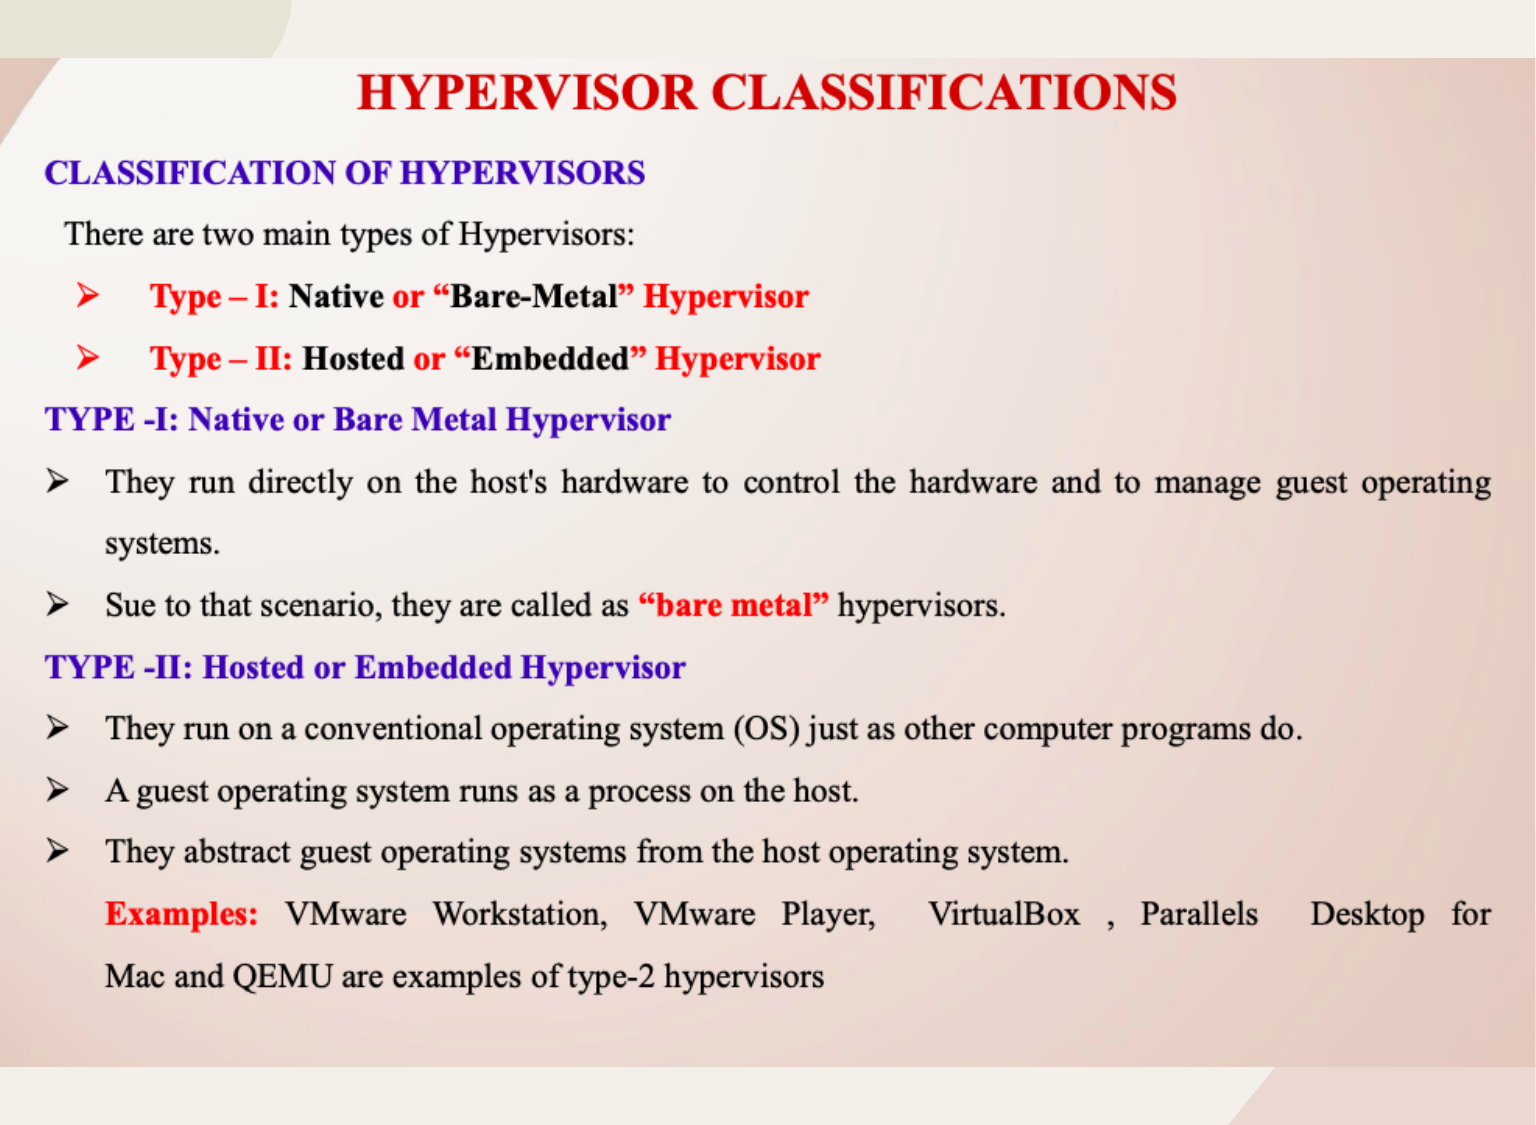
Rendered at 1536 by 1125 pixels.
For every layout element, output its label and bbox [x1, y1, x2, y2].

picture [0, 58, 1536, 1067]
